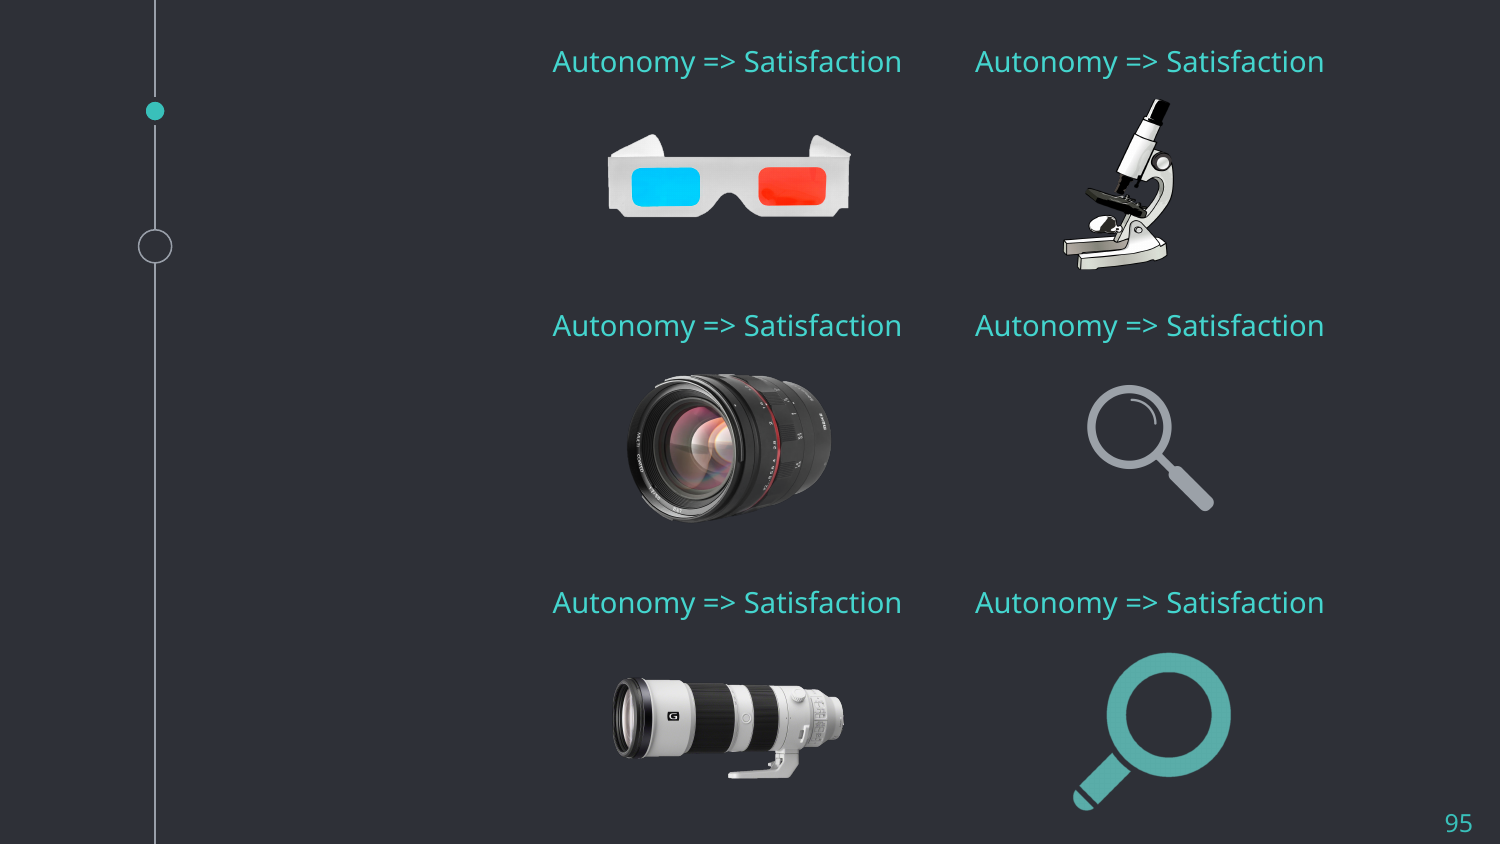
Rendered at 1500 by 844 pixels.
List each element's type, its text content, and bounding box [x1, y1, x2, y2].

text_box Autonomy => Satisfaction [960, 35, 1341, 86]
text_box Autonomy => Satisfaction [537, 300, 918, 350]
text_box Autonomy => Satisfaction [960, 576, 1341, 627]
text_box Autonomy => Satisfaction [537, 35, 918, 86]
slide_number 95 [1398, 792, 1489, 844]
text_box Autonomy => Satisfaction [537, 576, 918, 627]
picture [589, 370, 867, 526]
picture [611, 611, 845, 844]
picture [1019, 601, 1282, 844]
picture [1048, 380, 1253, 516]
picture [1021, 98, 1216, 271]
picture [586, 38, 870, 323]
text_box Autonomy => Satisfaction [960, 300, 1341, 350]
